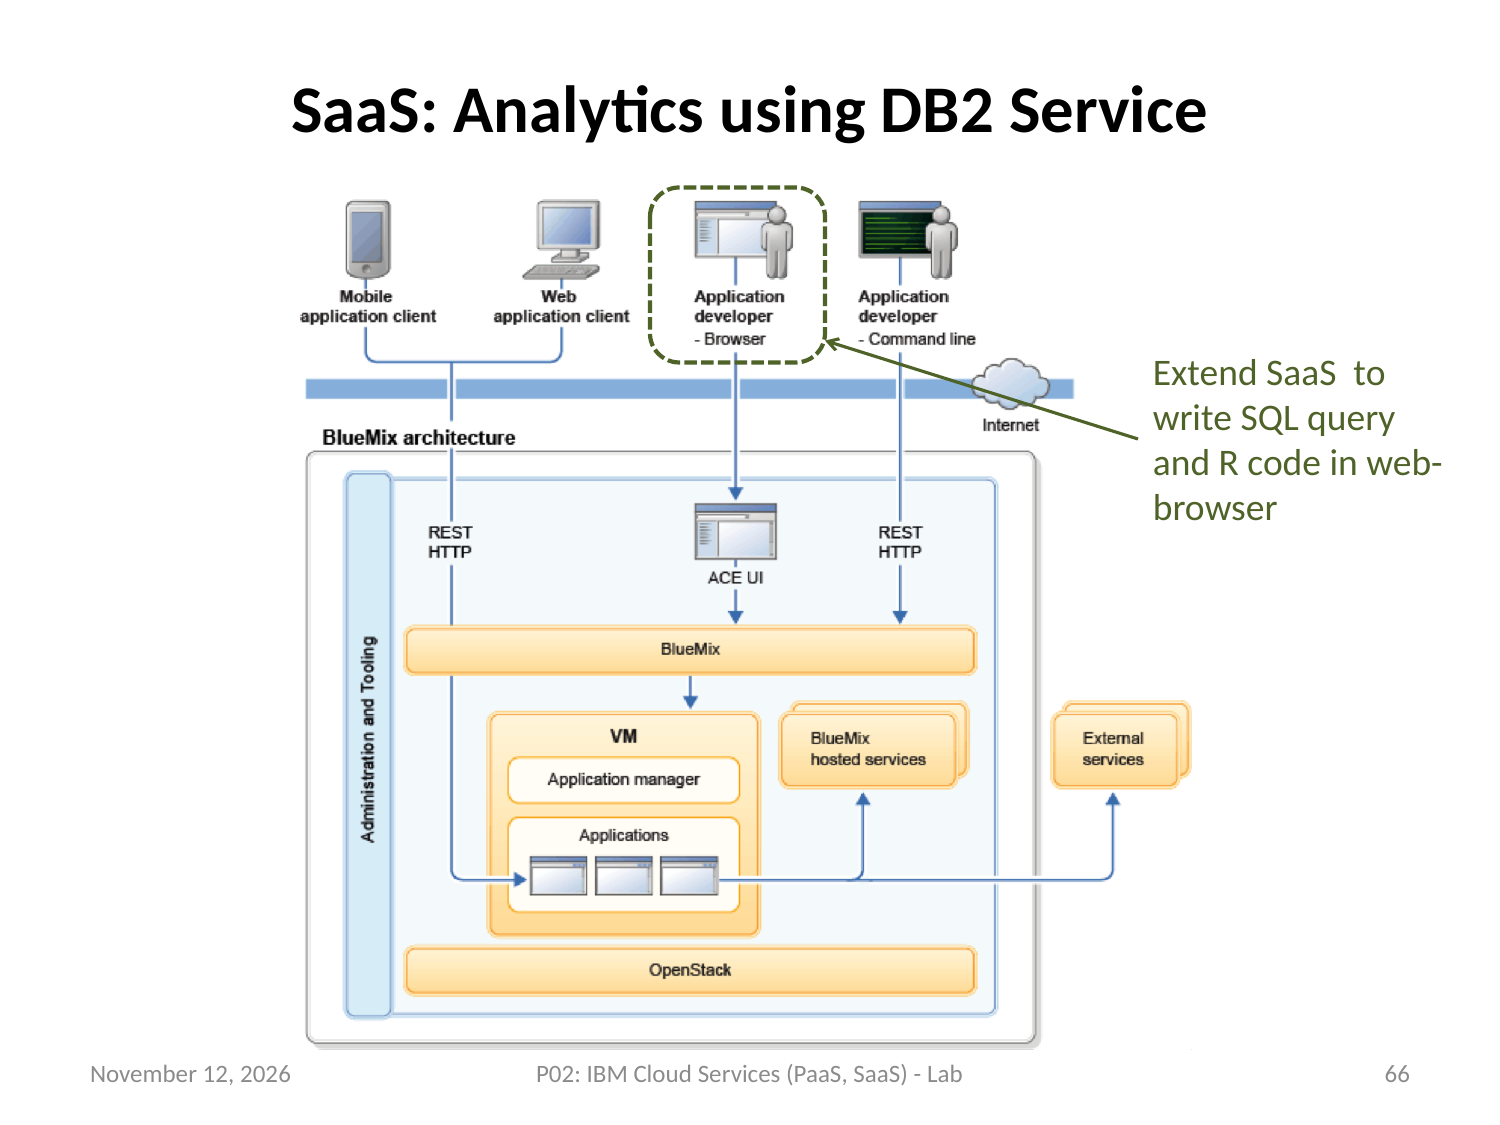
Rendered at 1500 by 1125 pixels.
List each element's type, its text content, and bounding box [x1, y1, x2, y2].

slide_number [75, 1042, 425, 1103]
title SaaS: Analytics using DB2 Service [75, 12, 1425, 200]
text_box Extend SaaS to write SQL query and R code in web-browser [1197, 340, 1464, 536]
text_box [654, 185, 821, 198]
footer P02: IBM Cloud Services (PaaS, SaaS) - Lab [512, 1059, 988, 1103]
slide_number 66 [1074, 1042, 1425, 1103]
picture [299, 199, 1193, 1051]
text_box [824, 340, 1139, 440]
